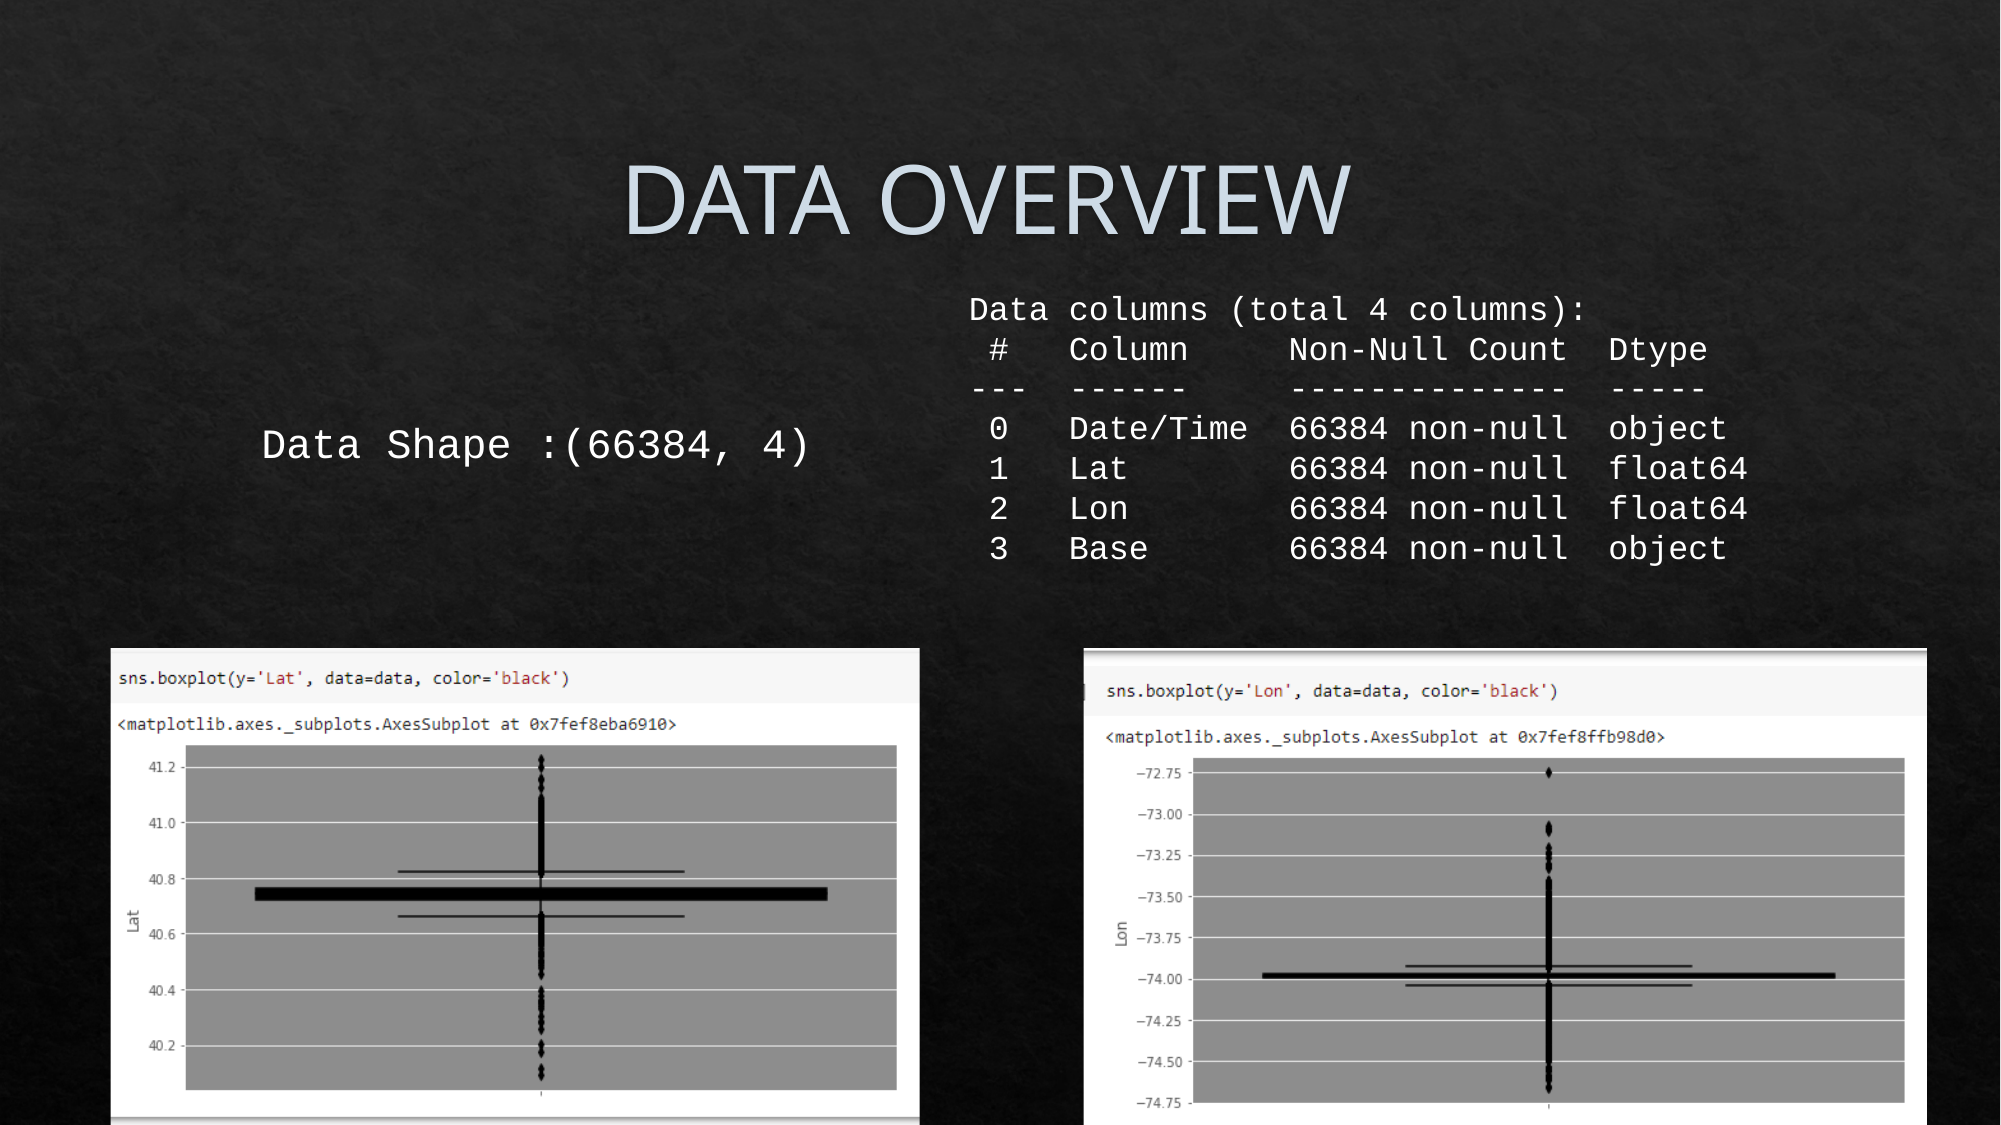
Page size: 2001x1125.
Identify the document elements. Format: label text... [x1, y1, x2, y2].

text_box Data Shape :(66384, 4) [246, 408, 904, 474]
picture [1083, 648, 1928, 1125]
title DATA OVERVIEW [149, 99, 1849, 307]
picture [110, 648, 920, 1125]
text_box Data columns (total 4 columns): # Column Non-Null Count Dtype --- ------ -------------- ----- 0 Date/Time 66384 non-null object 1 Lat 66384 non-null float64 2 Lon 66384 non-null float64 3 Base 66384 non-null object [954, 279, 1798, 574]
